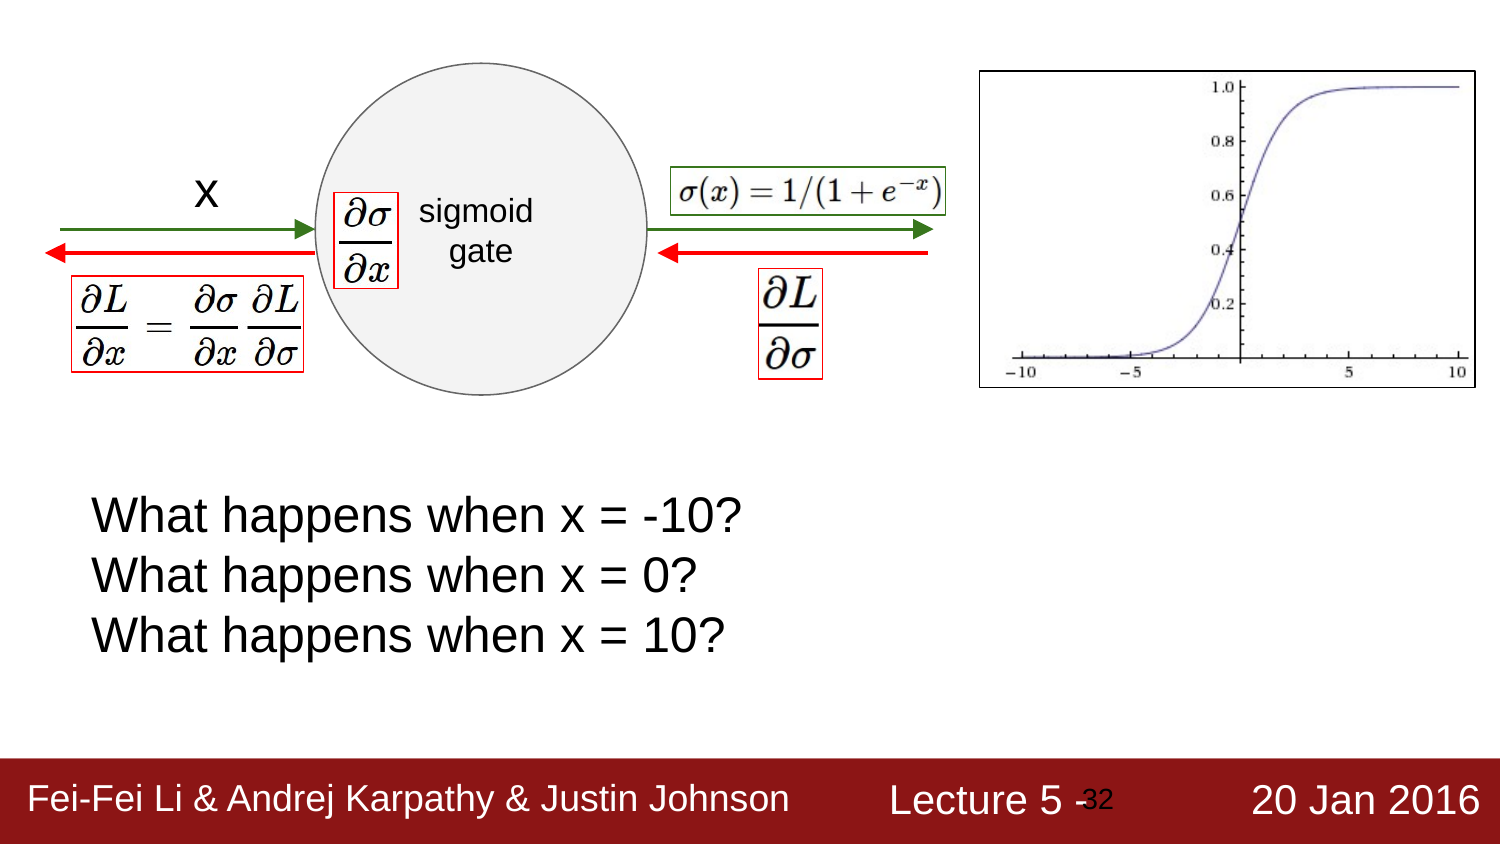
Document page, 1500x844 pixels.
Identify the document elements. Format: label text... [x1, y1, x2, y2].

picture [334, 193, 398, 288]
text_box What happens when x = -10? What happens when x = 0? What happens when x = 10? [76, 467, 1411, 687]
text_box sigmoid gate [315, 63, 647, 396]
picture [71, 276, 303, 372]
picture [671, 167, 946, 215]
picture [979, 71, 1475, 387]
picture [758, 269, 822, 379]
text_box x [179, 142, 257, 189]
slide_number ‹#› [1066, 765, 1157, 831]
